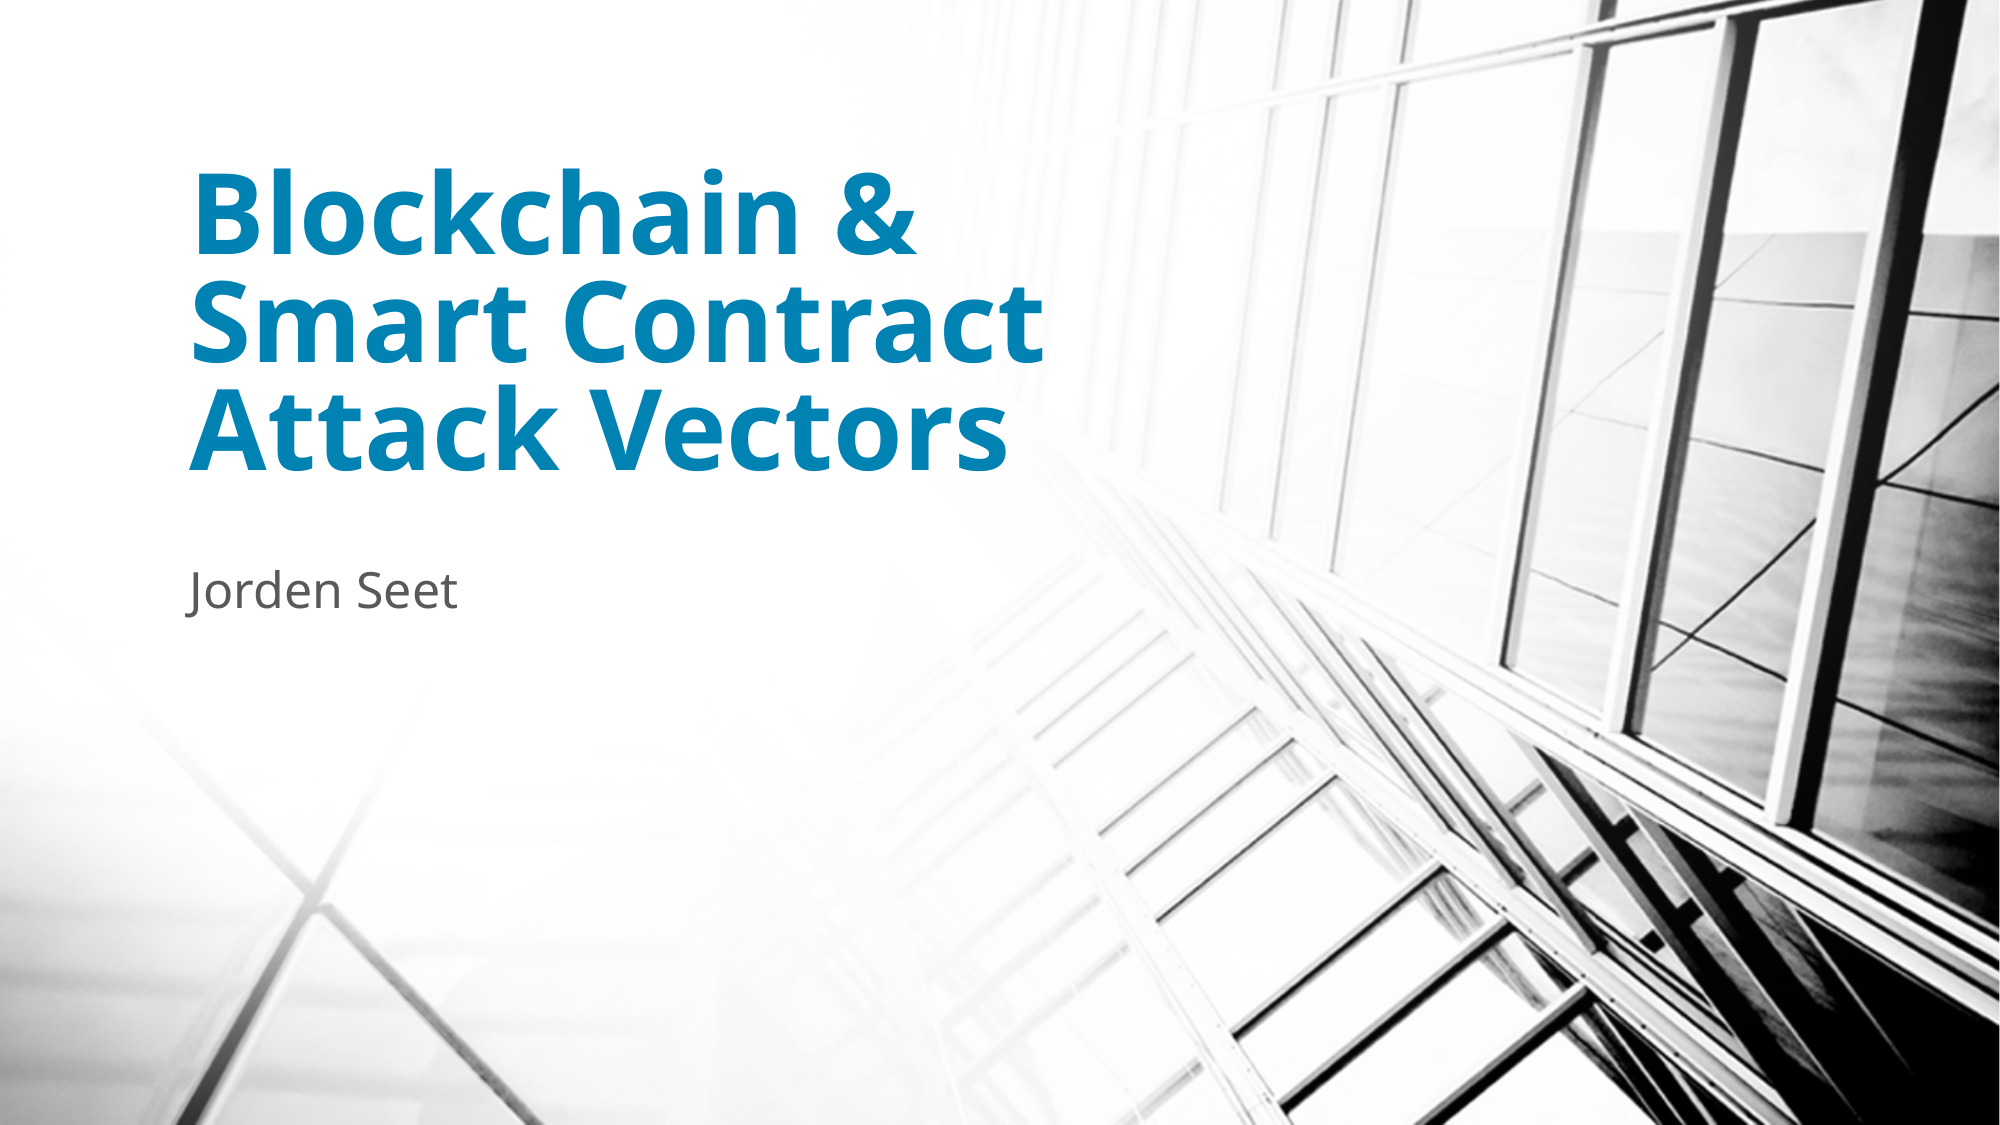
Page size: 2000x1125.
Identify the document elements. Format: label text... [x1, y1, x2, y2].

title Blockchain & Smart Contract Attack Vectors [174, 87, 1225, 500]
picture [0, 0, 2000, 1125]
subtitle Jorden Seet [174, 558, 1000, 788]
